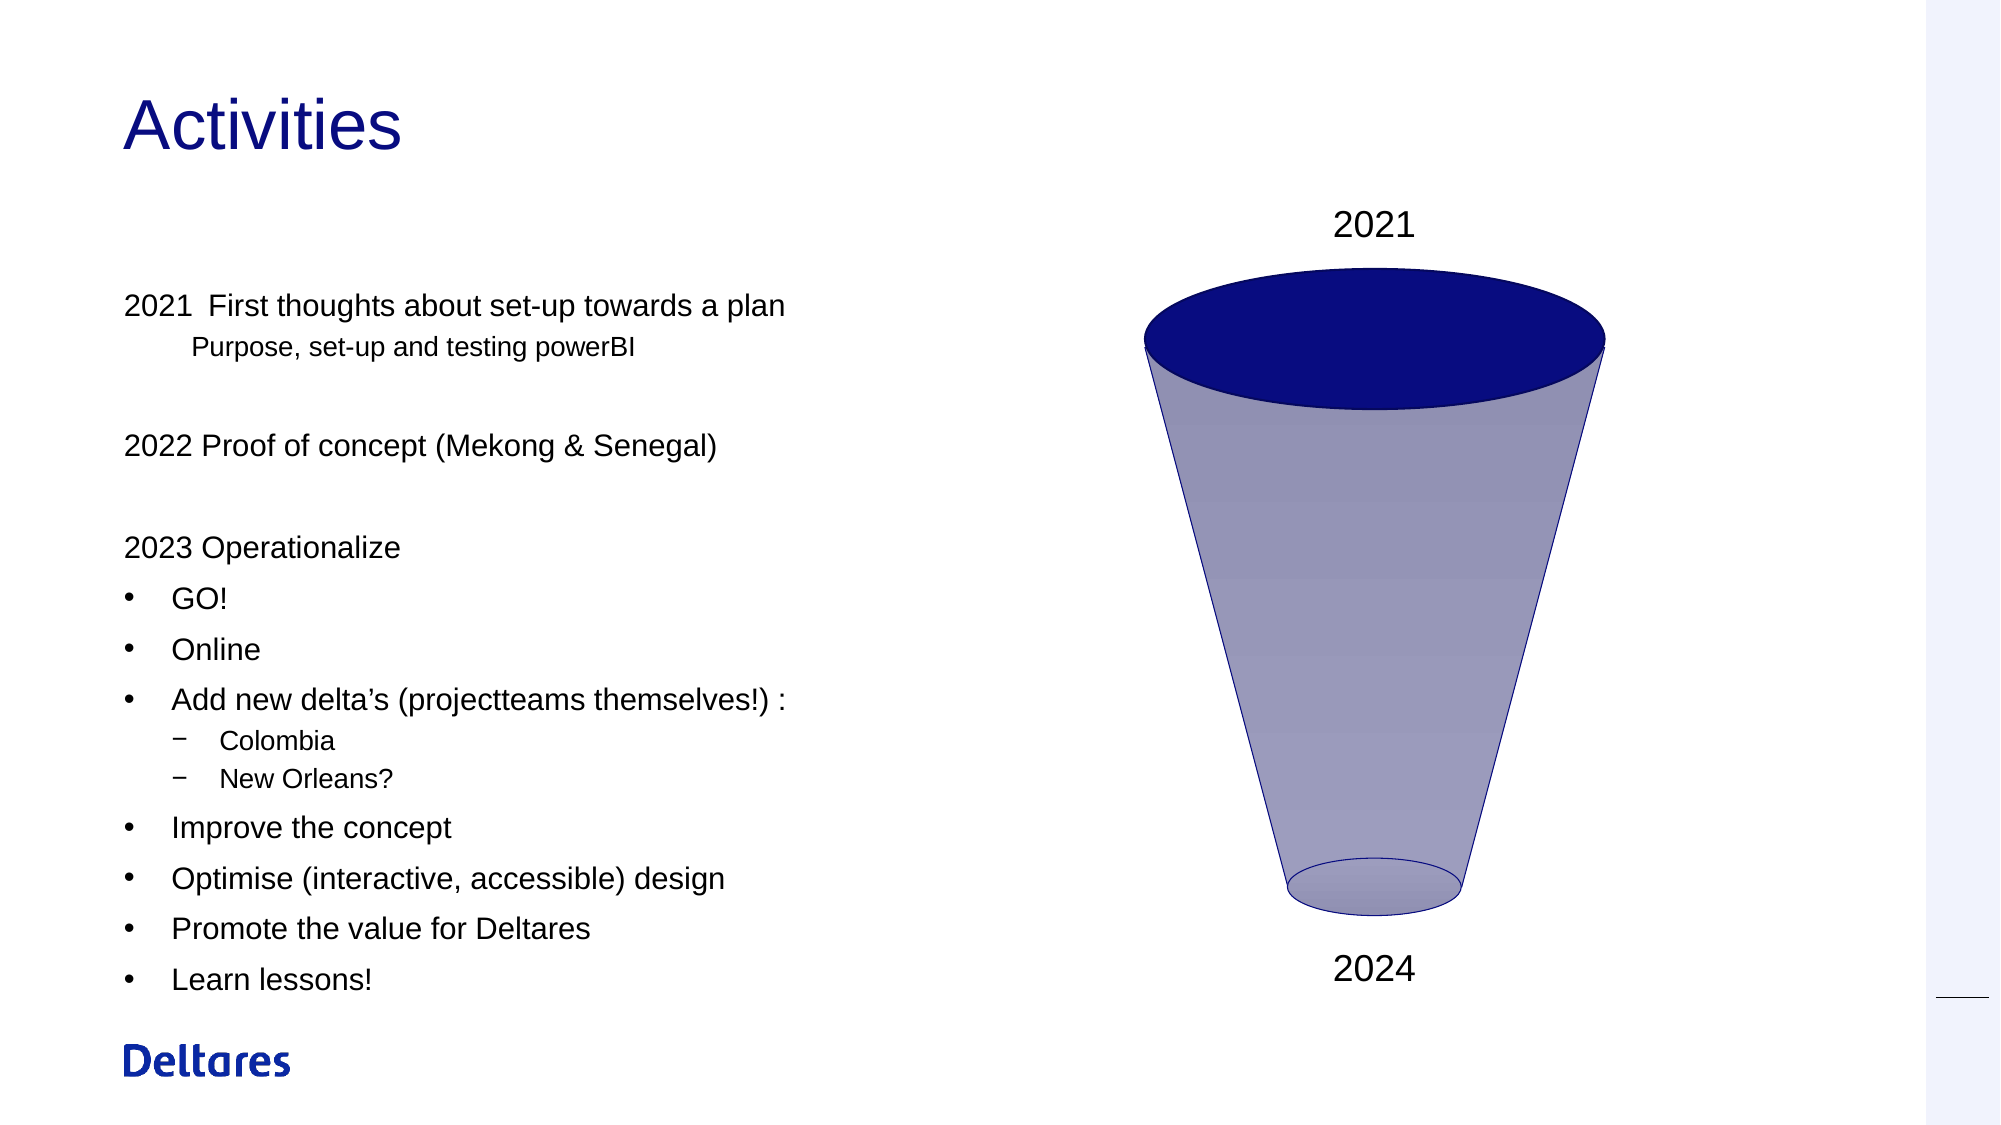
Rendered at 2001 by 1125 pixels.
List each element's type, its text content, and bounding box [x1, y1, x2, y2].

text_box [1143, 267, 1606, 411]
text_box 2024 [1318, 937, 1492, 997]
list First thoughts about set-up towards a plan Purpose, set-up and testing powerBI 2022 Proof of concept (Mekong & Senegal) 2023 Operationalize GO! Online Add new delta’s (projectteams themselves!) : Colombia New Orleans? Improve the concept Optimise (interactive, accessible) design Promote the value for Deltares Learn lessons! [123, 290, 1849, 999]
text_box [1286, 857, 1462, 917]
title Activities [123, 88, 1850, 243]
text_box 2021 [1318, 192, 1492, 253]
picture [108, 1028, 304, 1092]
text_box [1144, 347, 1606, 888]
